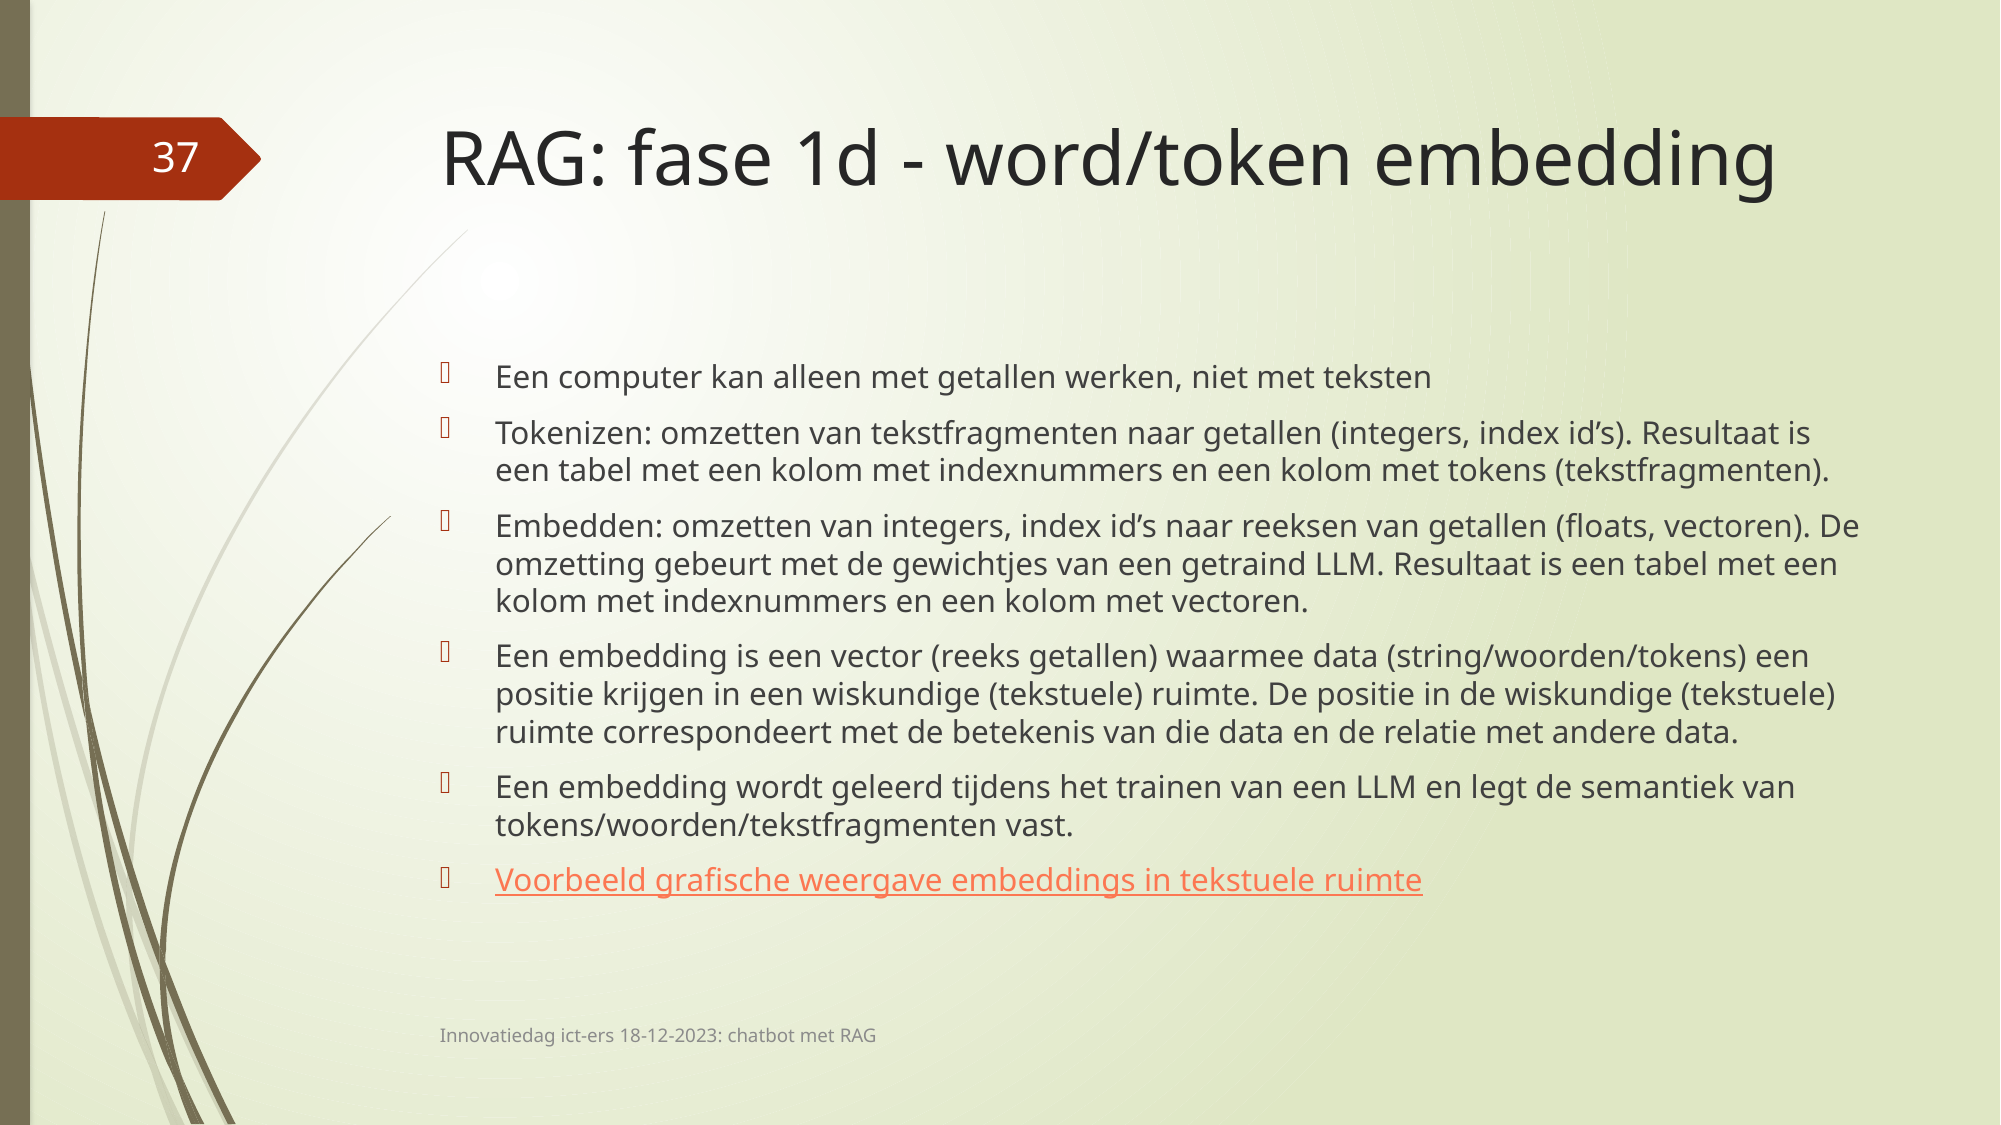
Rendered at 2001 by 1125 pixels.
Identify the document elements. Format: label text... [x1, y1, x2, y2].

footer Innovatiedag ict-ers 18-12-2023: chatbot met RAG [424, 1006, 1675, 1067]
list Een computer kan alleen met getallen werken, niet met teksten Tokenizen: omzetten van tekstfragmenten naar getallen (integers, index id’s). Resultaat is een tabel met een kolom met indexnummers en een kolom met tokens (tekstfragmenten). Embedden: omzetten van integers, index id’s naar reeksen van getallen (floats, vectoren). De omzetting gebeurt met de gewichtjes van een getraind LLM. Resultaat is een tabel met een kolom met indexnummers en een kolom met vectoren. Een embedding is een vector (reeks getallen) waarmee data (string/woorden/tokens) een positie krijgen in een wiskundige (tekstuele) ruimte. De positie in de wiskundige (tekstuele) ruimte correspondeert met de betekenis van die data en de relatie met andere data. Een embedding wordt geleerd tijdens het trainen van een LLM en legt de semantiek van tokens/woorden/tekstfragmenten vast. Voorbeeld grafische weergave embeddings in tekstuele ruimte [424, 350, 1888, 970]
title RAG: fase 1d - word/token embedding [425, 102, 1888, 313]
slide_number 37 [87, 129, 216, 190]
